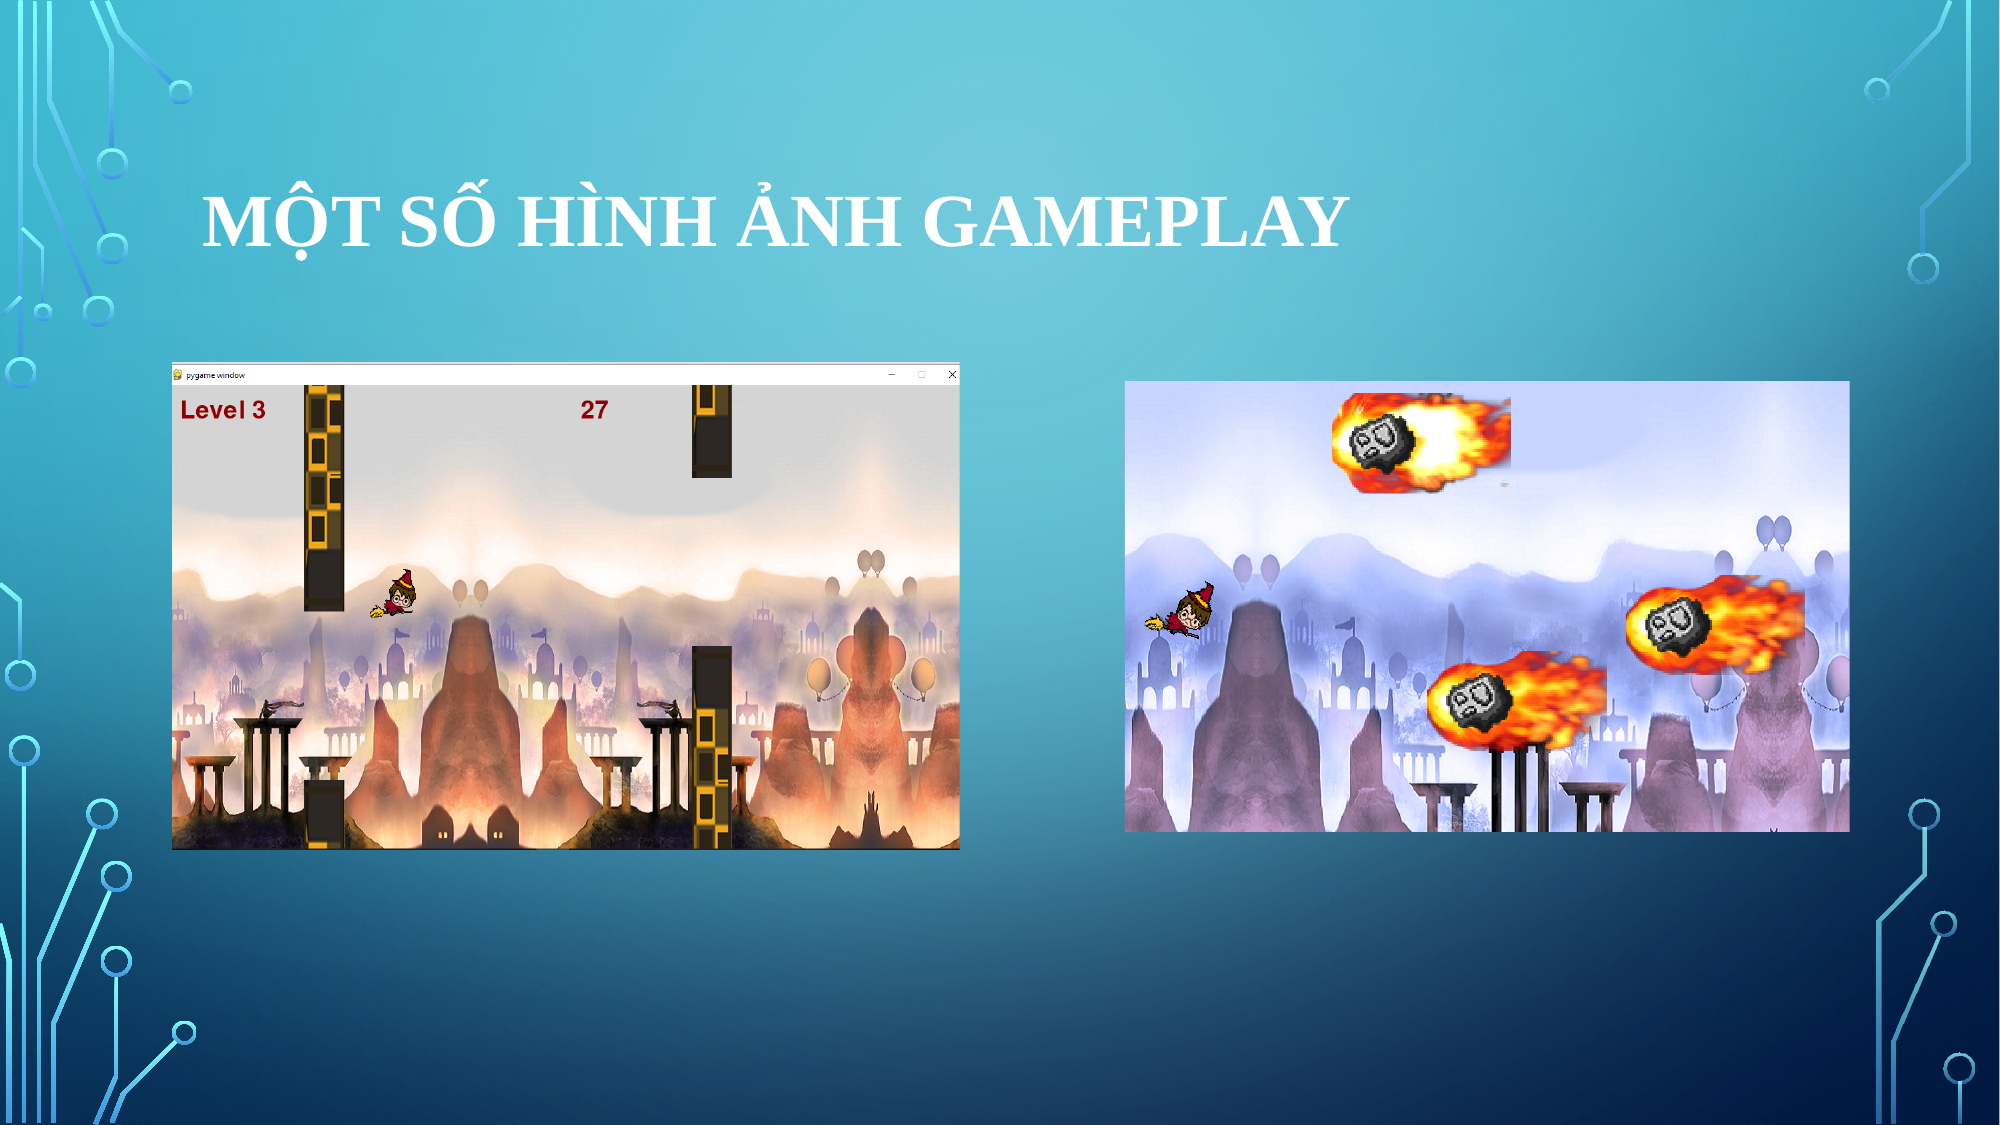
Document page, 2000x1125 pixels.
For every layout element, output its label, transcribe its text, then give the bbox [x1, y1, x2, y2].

title Một số hình ảnh gameplay [187, 101, 1812, 344]
picture [1124, 380, 1850, 832]
picture [171, 362, 960, 851]
